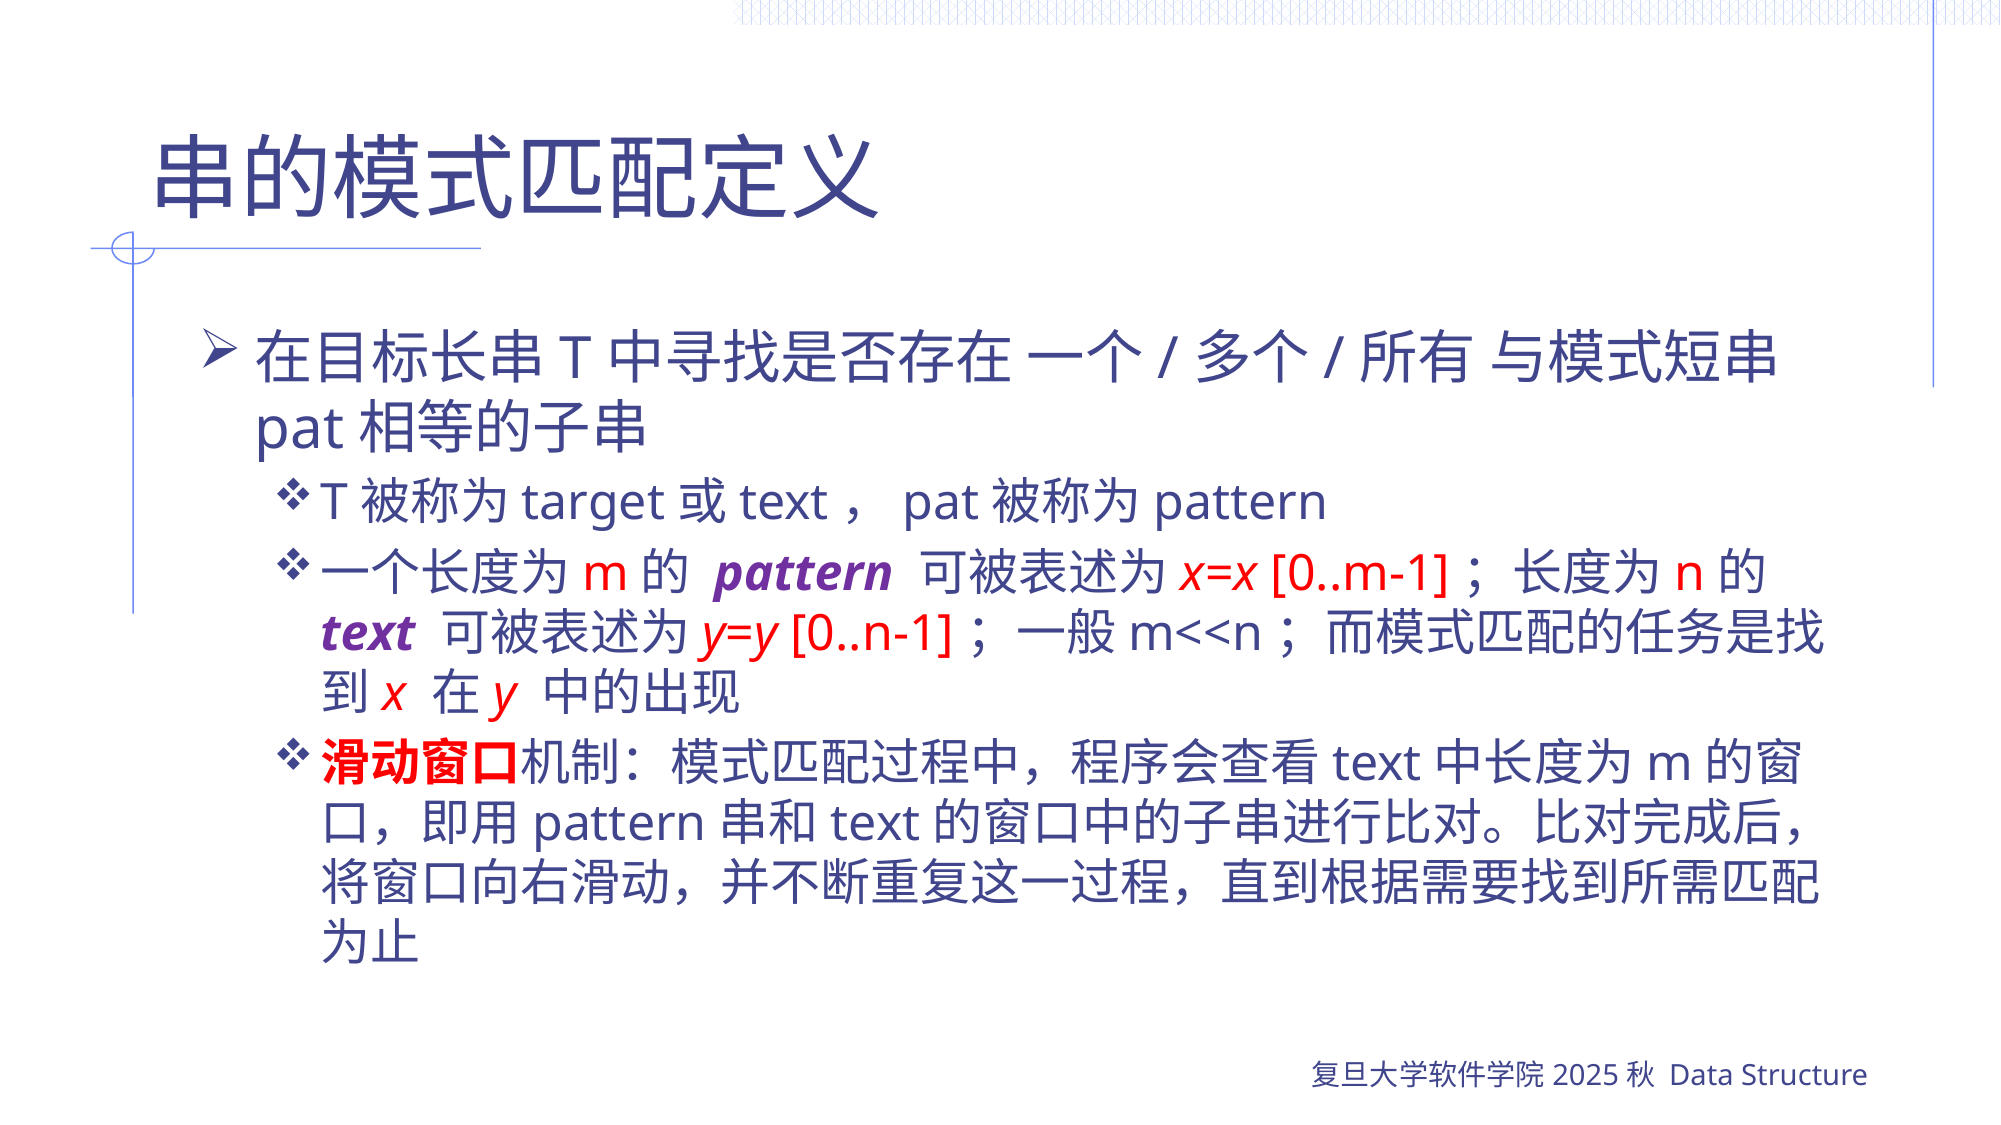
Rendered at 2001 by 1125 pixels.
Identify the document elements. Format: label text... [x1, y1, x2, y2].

list 在目标长串T中寻找是否存在 一个/多个/所有 与模式短串pat相等的子串 T被称为target或text，pat被称为pattern 一个长度为m的 pattern 可被表述为x=x [0..m-1]；长度为n的 text 可被表述为y=y [0..n-1]；一般m<<n；而模式匹配的任务是找到x 在y 中的出现 滑动窗口机制：模式匹配过程中，程序会查看text中长度为m的窗口，即用pattern串和text的窗口中的子串进行比对。比对完成后，将窗口向右滑动，并不断重复这一过程，直到根据需要找到所需匹配为止 [183, 312, 1884, 988]
title 串的模式匹配定义 [133, 50, 1834, 238]
